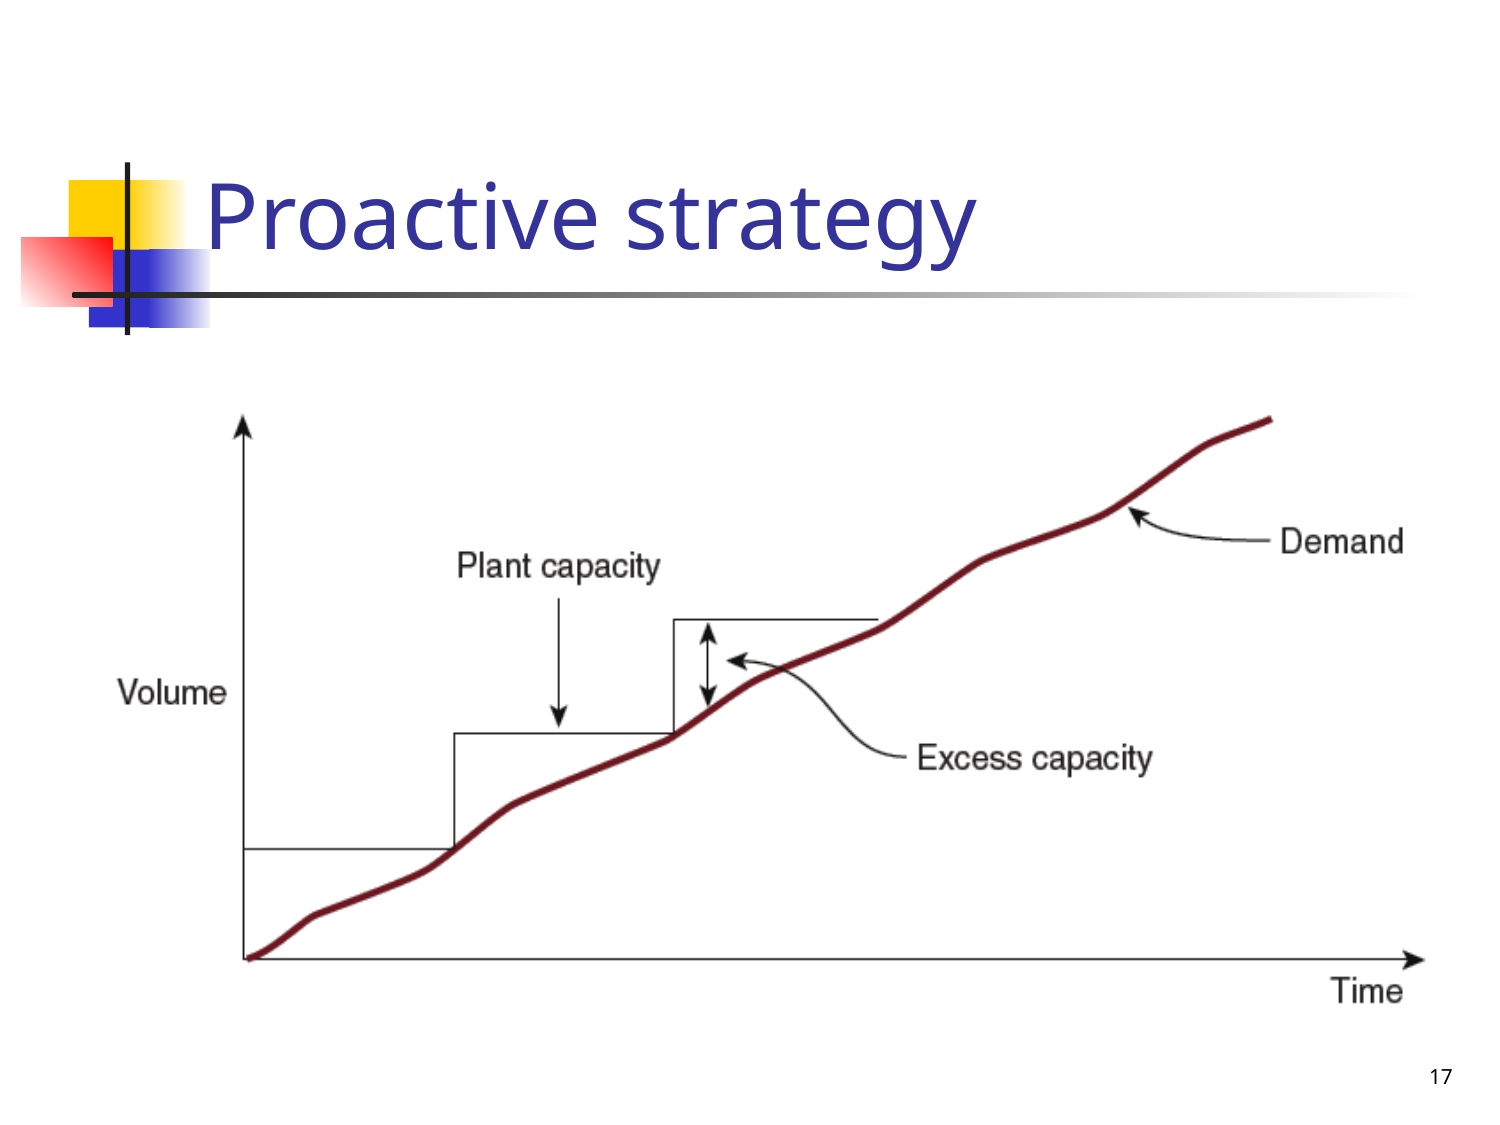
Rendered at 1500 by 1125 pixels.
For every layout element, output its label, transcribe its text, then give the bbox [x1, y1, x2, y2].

picture [112, 412, 1433, 1009]
slide_number 17 [1154, 1023, 1468, 1100]
title Proactive strategy [188, 34, 1468, 276]
